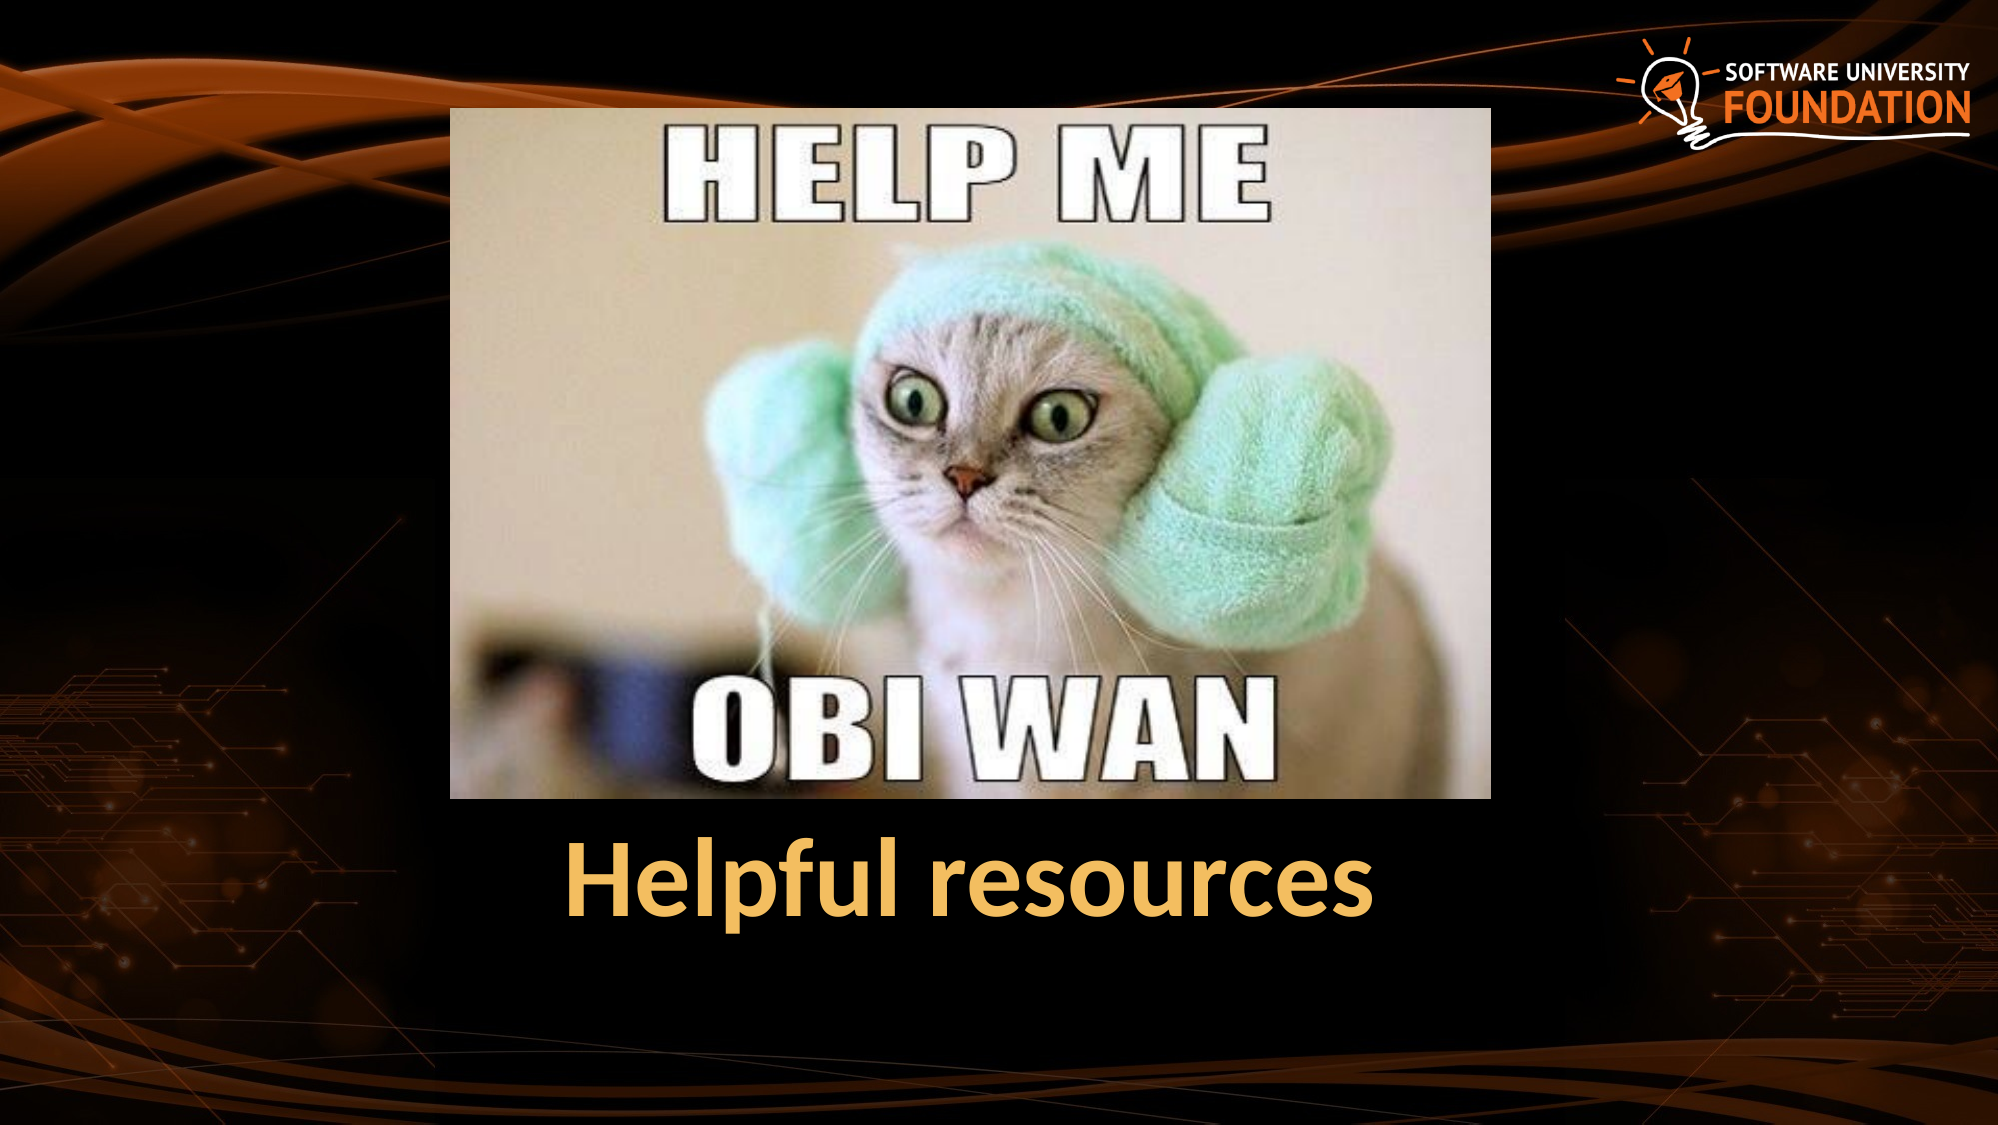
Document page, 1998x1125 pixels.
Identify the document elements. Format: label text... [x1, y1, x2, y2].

title Helpful resources [236, 811, 1704, 948]
picture [0, 0, 1998, 1125]
